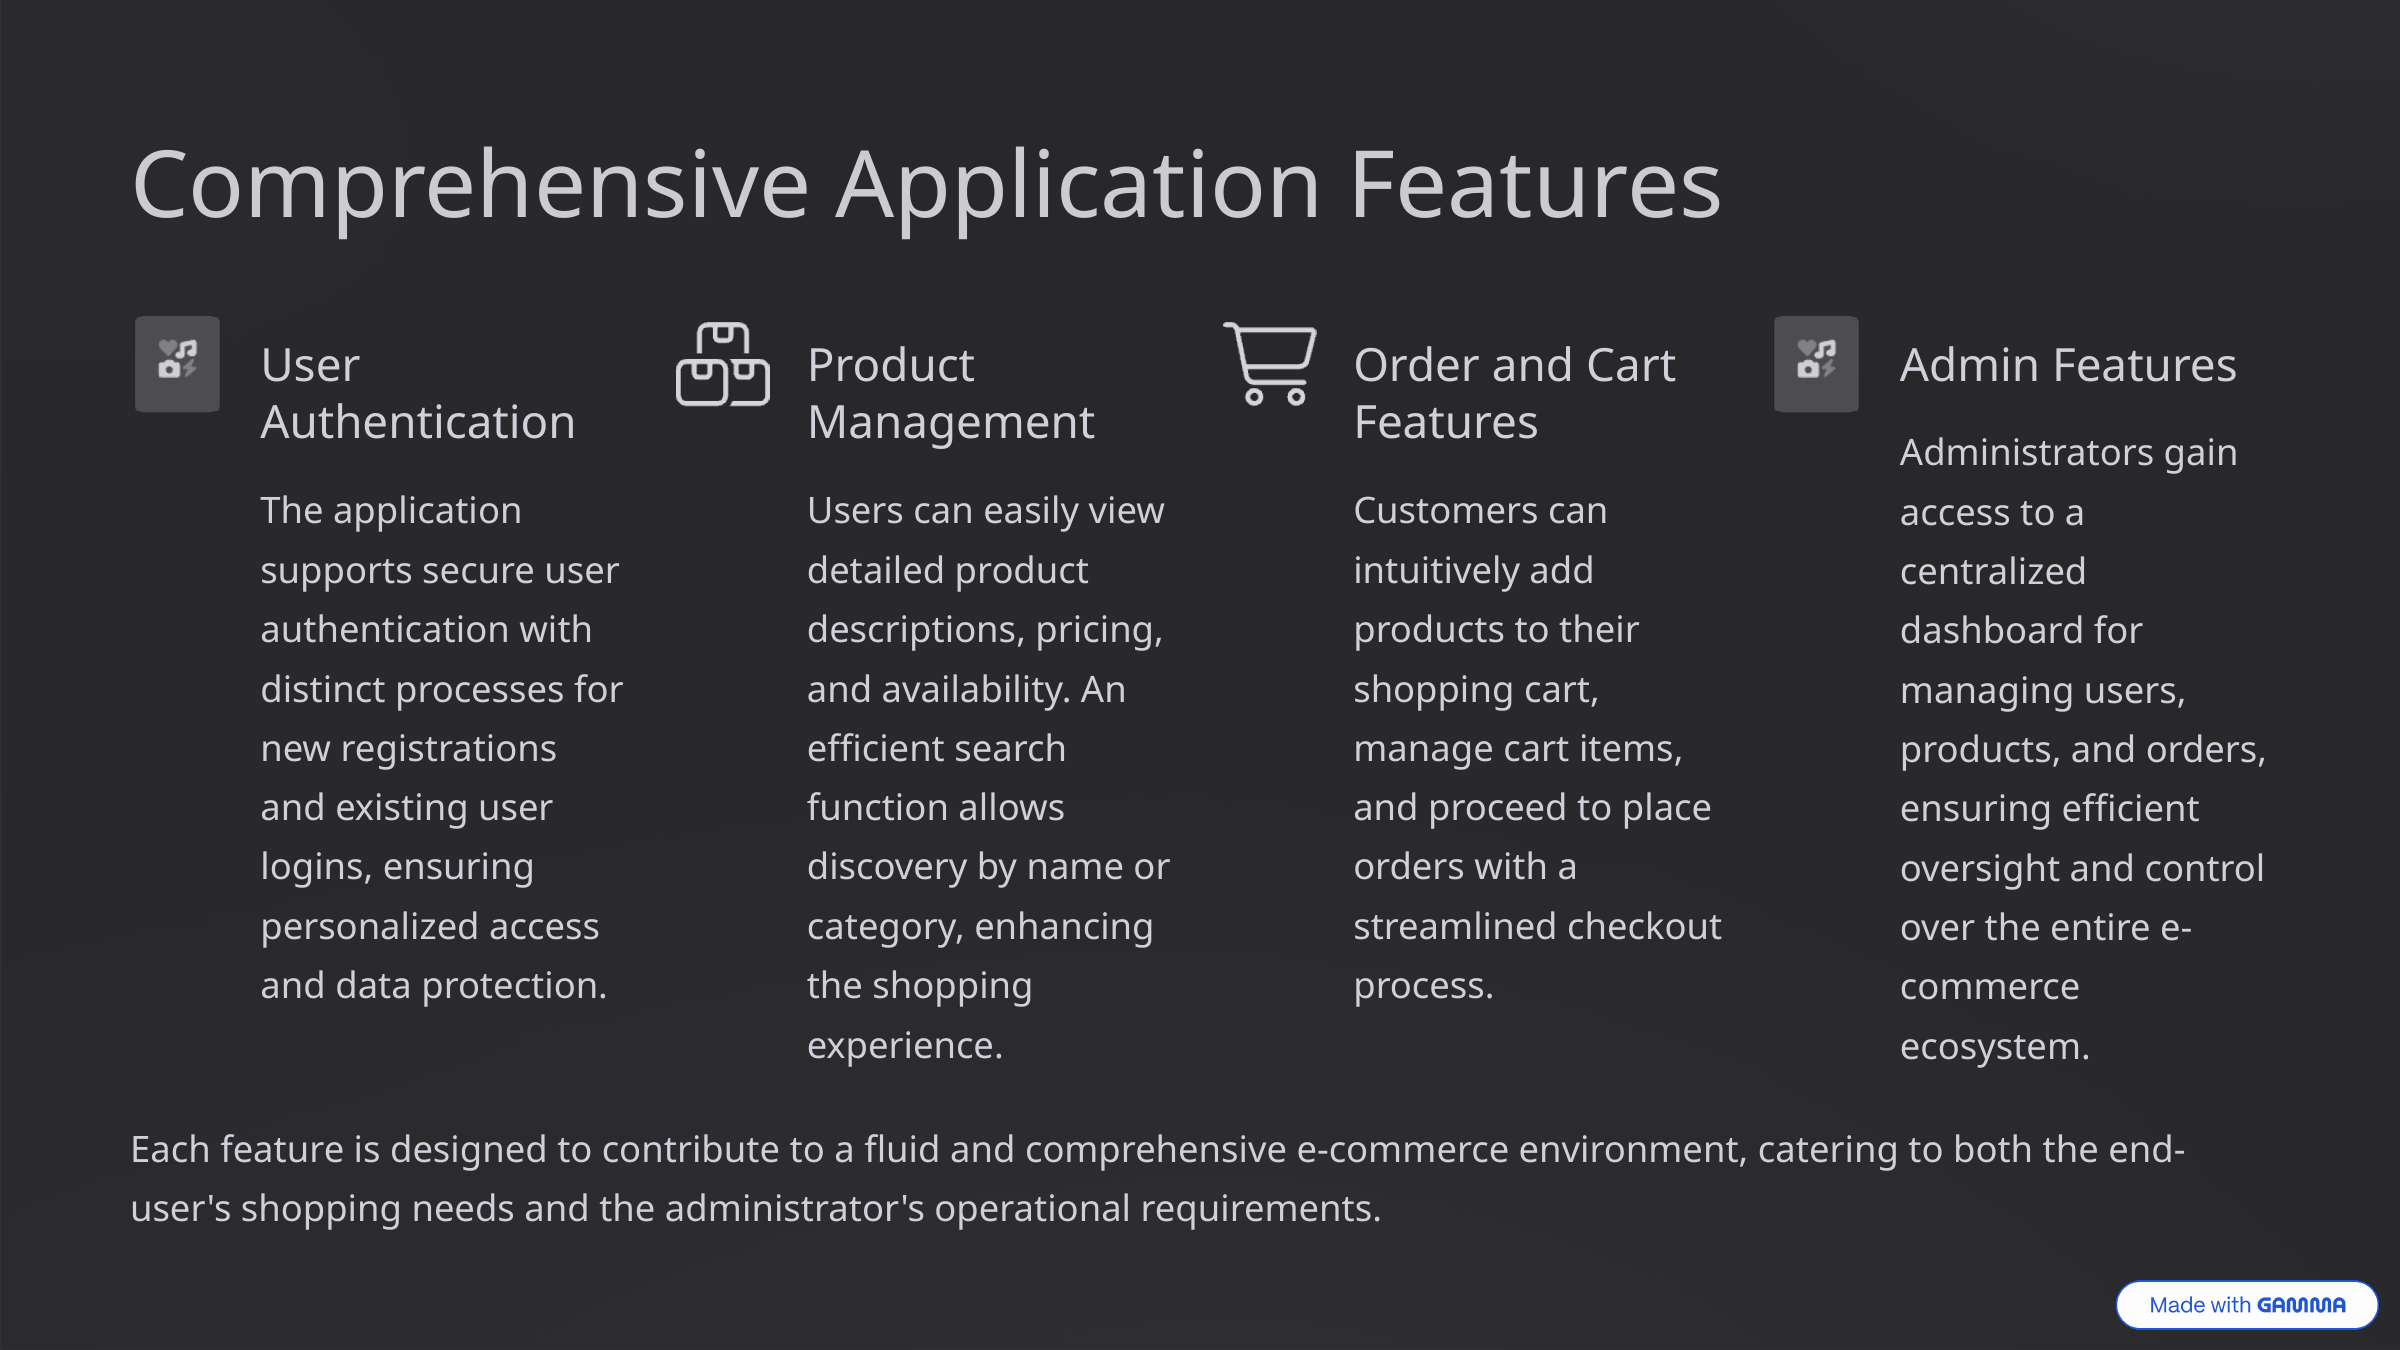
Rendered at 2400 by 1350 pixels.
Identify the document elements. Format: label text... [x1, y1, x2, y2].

picture [130, 317, 224, 411]
text_box User Authentication [260, 333, 631, 450]
text_box Administrators gain access to a centralized dashboard for managing users, products, and orders, ensuring efficient oversight and control over the entire e-commerce ecosystem. [1899, 413, 2270, 1069]
text_box Users can easily view detailed product descriptions, pricing, and availability. An efficient search function allows discovery by name or category, enhancing the shopping experience. [806, 471, 1177, 1068]
text_box The application supports secure user authentication with distinct processes for new registrations and existing user logins, ensuring personalized access and data protection. [260, 471, 631, 1008]
text_box Order and Cart Features [1353, 333, 1724, 450]
picture [1769, 317, 1863, 411]
text_box Customers can intuitively add products to their shopping cart, manage cart items, and proceed to place orders with a streamlined checkout process. [1353, 471, 1724, 1008]
text_box Comprehensive Application Features [130, 120, 1751, 237]
picture [1223, 317, 1317, 411]
text_box Product Management [806, 333, 1177, 450]
text_box Each feature is designed to contribute to a fluid and comprehensive e-commerce environment, catering to both the end-user's shopping needs and the administrator's operational requirements. [130, 1110, 2270, 1230]
text_box Admin Features [1899, 333, 2270, 392]
picture [2106, 1271, 2389, 1339]
picture [676, 317, 770, 411]
